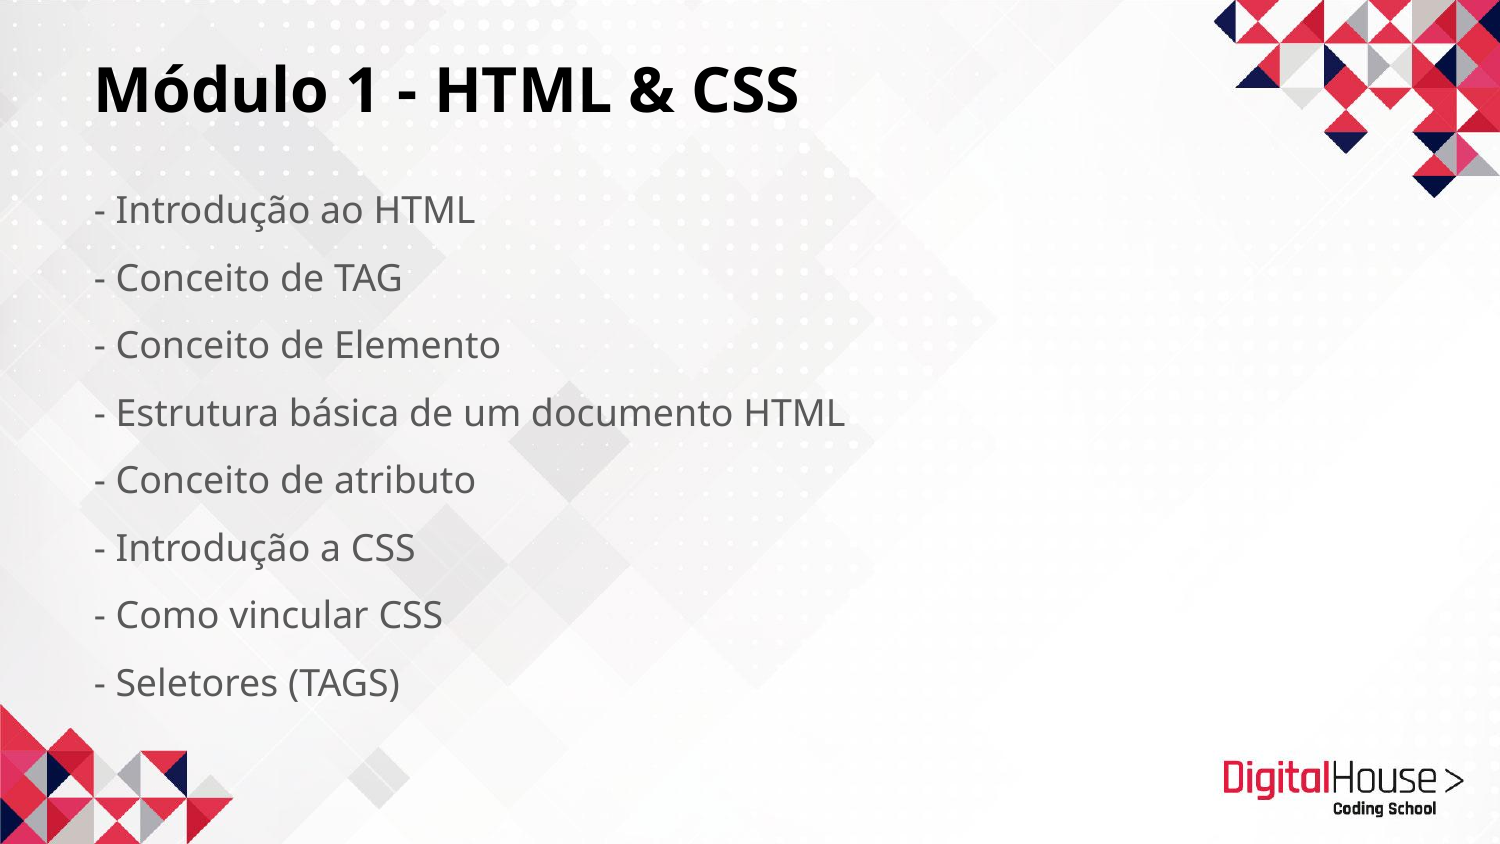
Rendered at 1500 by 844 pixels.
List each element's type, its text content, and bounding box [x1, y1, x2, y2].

title Módulo 1 - HTML & CSS [79, 30, 1193, 140]
picture [0, 0, 1500, 844]
subtitle - Introdução ao HTML - Conceito de TAG - Conceito de Elemento - Estrutura básica de um documento HTML - Conceito de atributo - Introdução a CSS - Como vincular CSS - Seletores (TAGS) [79, 148, 895, 723]
